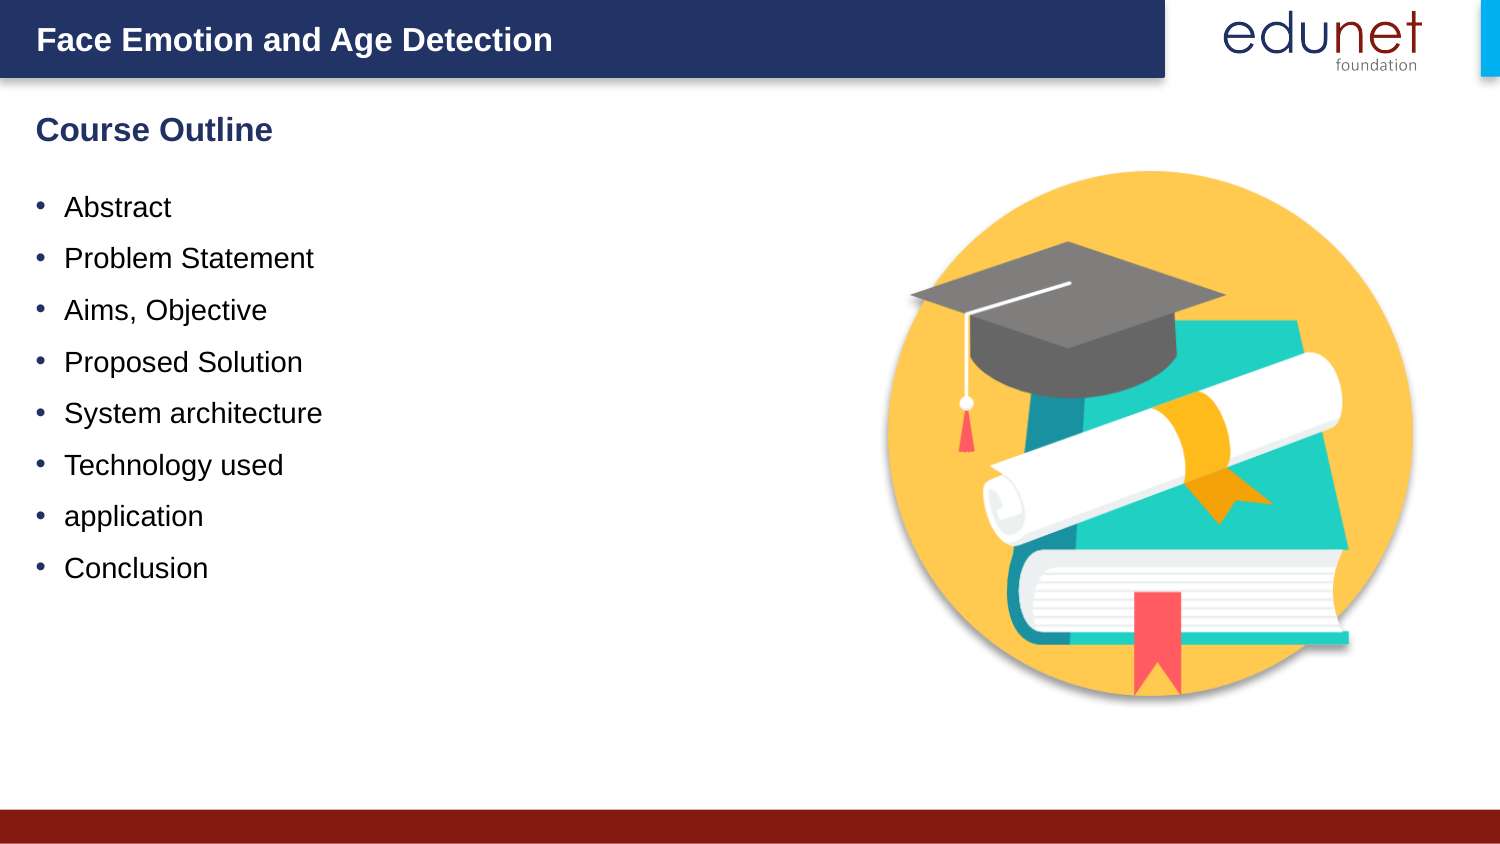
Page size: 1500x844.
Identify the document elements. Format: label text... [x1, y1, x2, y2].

picture [1219, 8, 1424, 75]
picture [887, 171, 1413, 697]
list Abstract Problem Statement Aims, Objective Proposed Solution System architecture Technology used application Conclusion [20, 172, 775, 678]
title Course Outline [20, 92, 750, 146]
